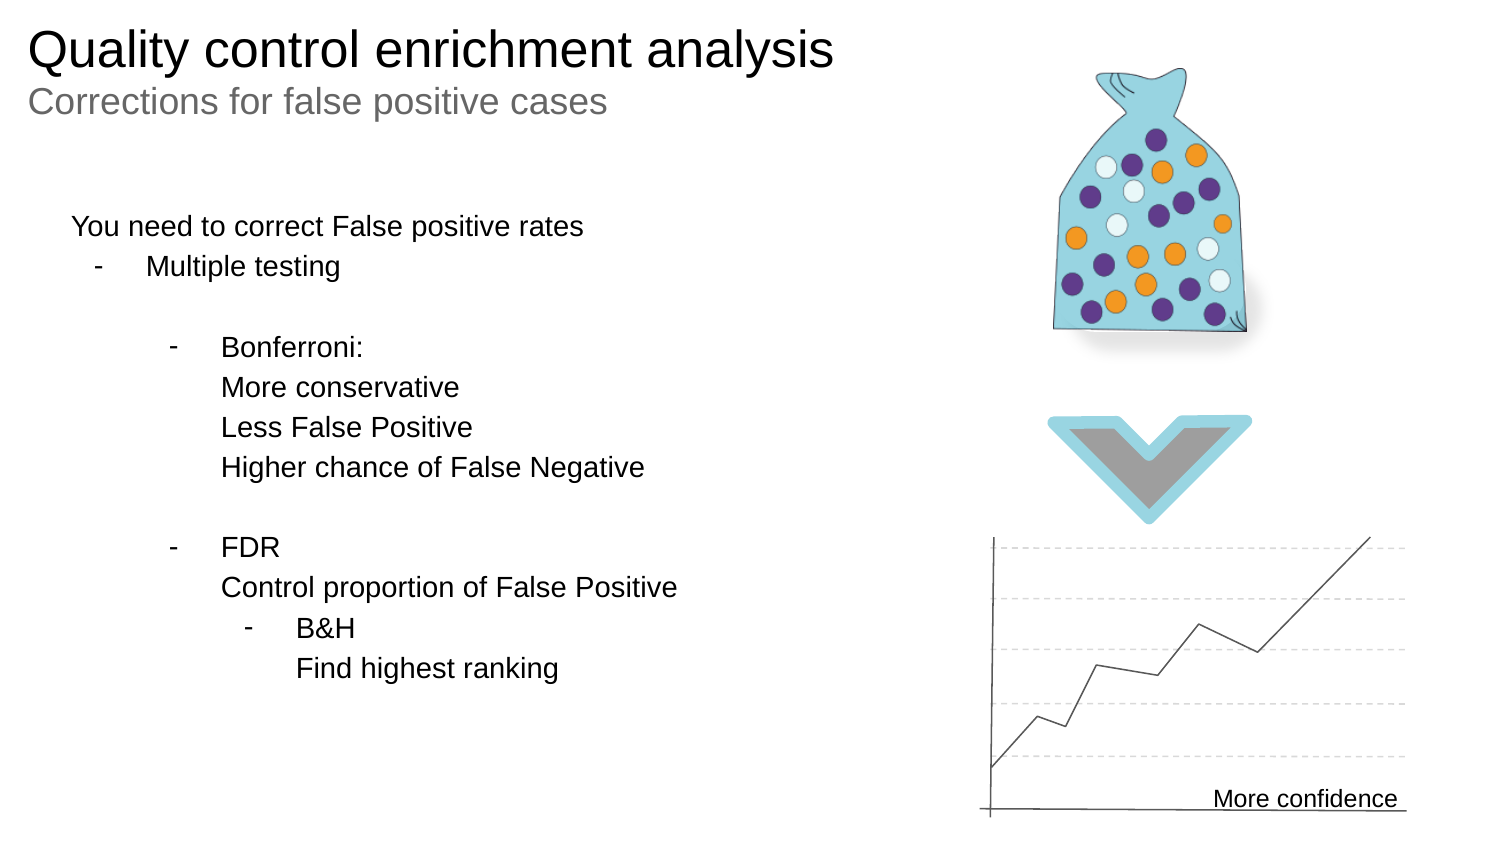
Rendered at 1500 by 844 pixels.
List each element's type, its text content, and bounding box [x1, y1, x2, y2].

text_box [999, 547, 1407, 757]
text_box [1355, 536, 1371, 546]
picture [1053, 67, 1247, 332]
text_box You need to correct False positive rates Multiple testing Bonferroni: More conservative Less False Positive Higher chance of False Negative FDR Control proportion of False Positive B&H Find highest ranking [55, 187, 731, 819]
text_box More confidence [1092, 767, 1414, 819]
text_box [990, 536, 995, 807]
title Quality control enrichment analysis Corrections for false positive cases [12, 0, 1500, 168]
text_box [979, 808, 1407, 812]
text_box [1053, 421, 1247, 519]
title Activity: Gene-set enrichement [1092, 812, 1406, 817]
